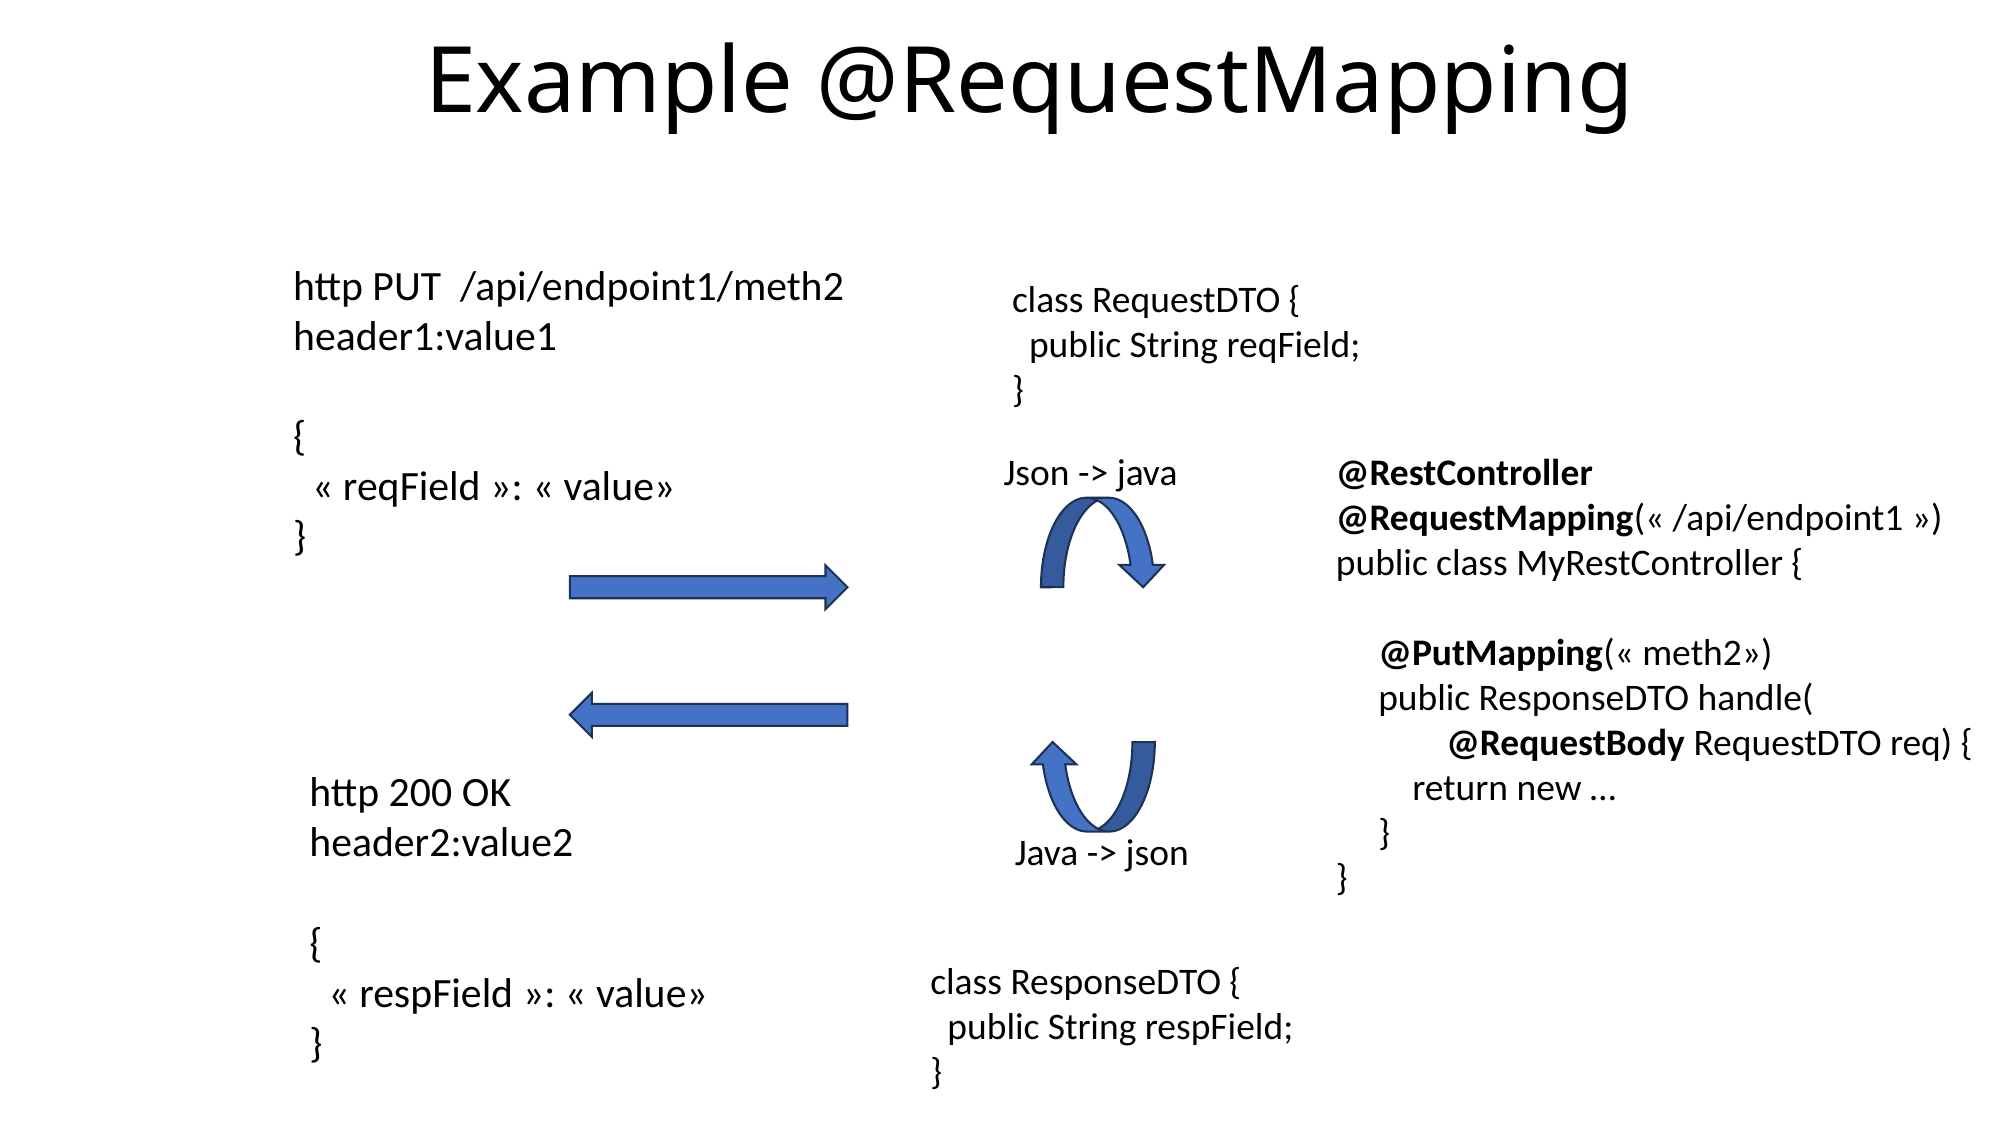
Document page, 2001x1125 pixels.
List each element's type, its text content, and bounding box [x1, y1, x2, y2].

text_box Json -> java [988, 440, 1206, 501]
text_box class ResponseDTO { public String respField; } [915, 949, 1309, 1100]
title Example @RequestMapping [167, 5, 1893, 161]
text_box Java -> json [999, 821, 1217, 881]
text_box http PUT /api/endpoint1/meth2 header1:value1 { « reqField »: « value» } [278, 251, 860, 567]
text_box [1029, 740, 1090, 821]
text_box http 200 OK header2:value2 { « respField »: « value» } [294, 757, 733, 1073]
text_box @RestController @RequestMapping(« /api/endpoint1 ») public class MyRestController { @PutMapping(« meth2») public ResponseDTO handle( @RequestBody RequestDTO req) { return new … } } [1321, 440, 1988, 906]
text_box [568, 690, 849, 740]
text_box class RequestDTO { public String reqField; } [997, 267, 1376, 417]
text_box [1039, 501, 1167, 589]
text_box [1106, 740, 1156, 821]
text_box [568, 567, 849, 612]
